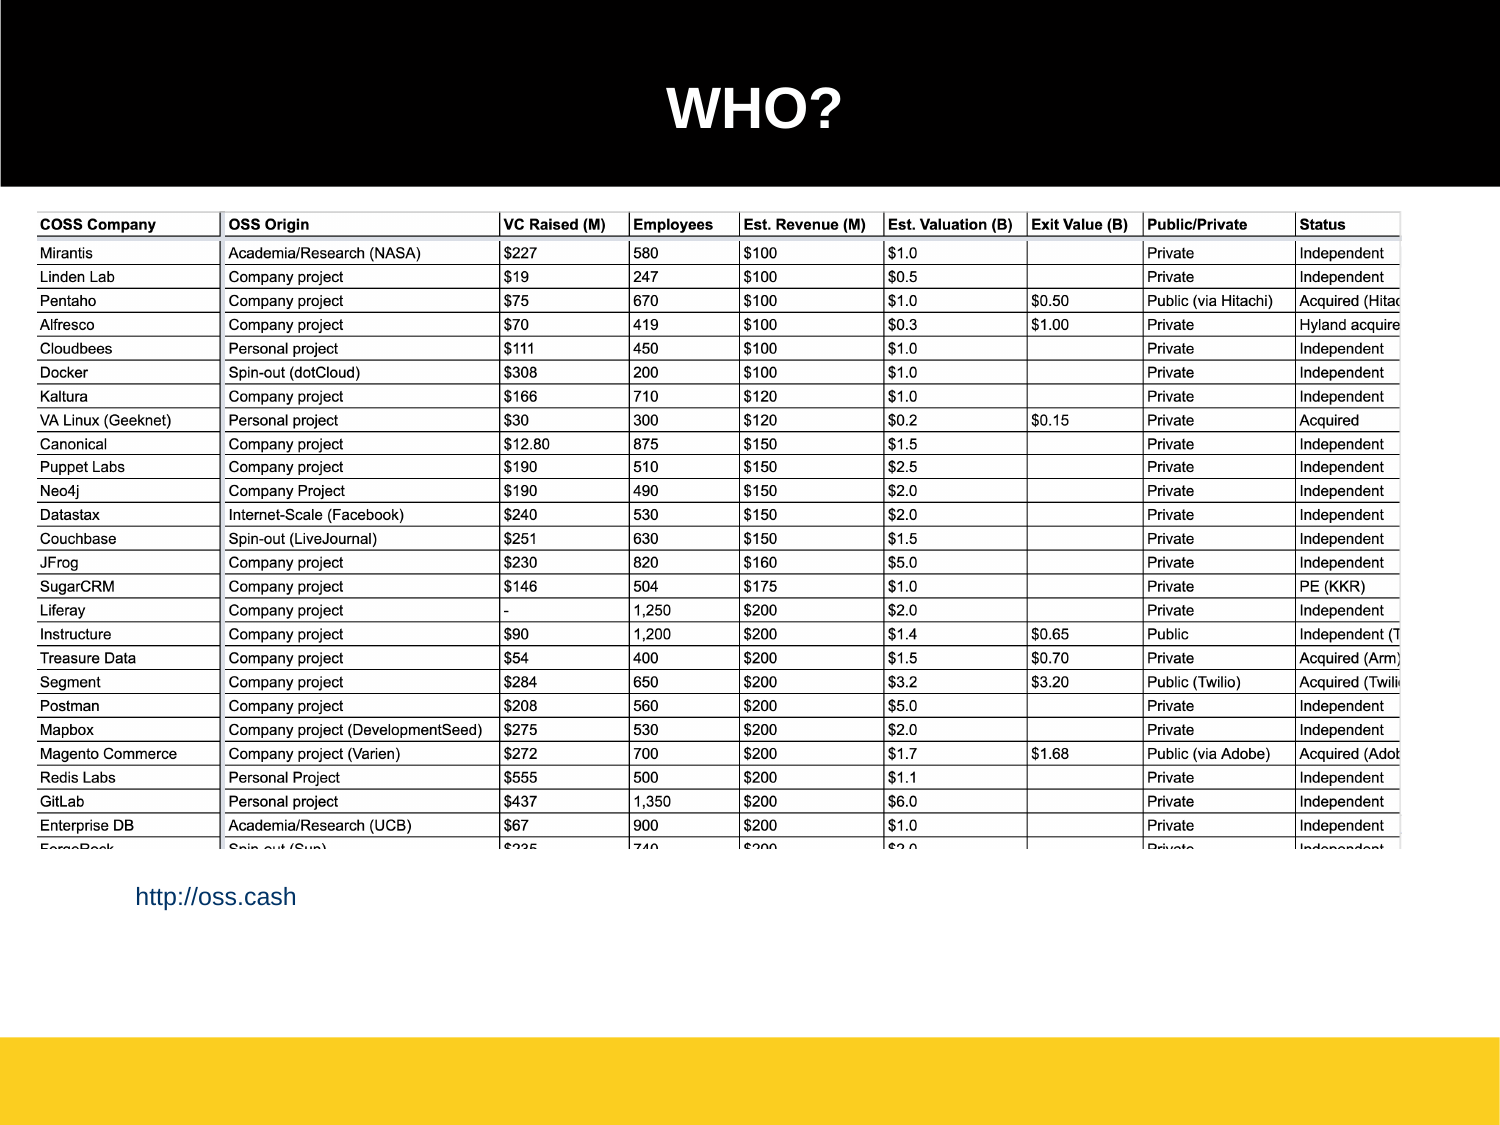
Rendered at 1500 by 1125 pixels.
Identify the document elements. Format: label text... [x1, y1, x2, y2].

text_box http://oss.cash [120, 873, 1357, 918]
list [37, 211, 1402, 849]
title Who? [72, 23, 1438, 187]
